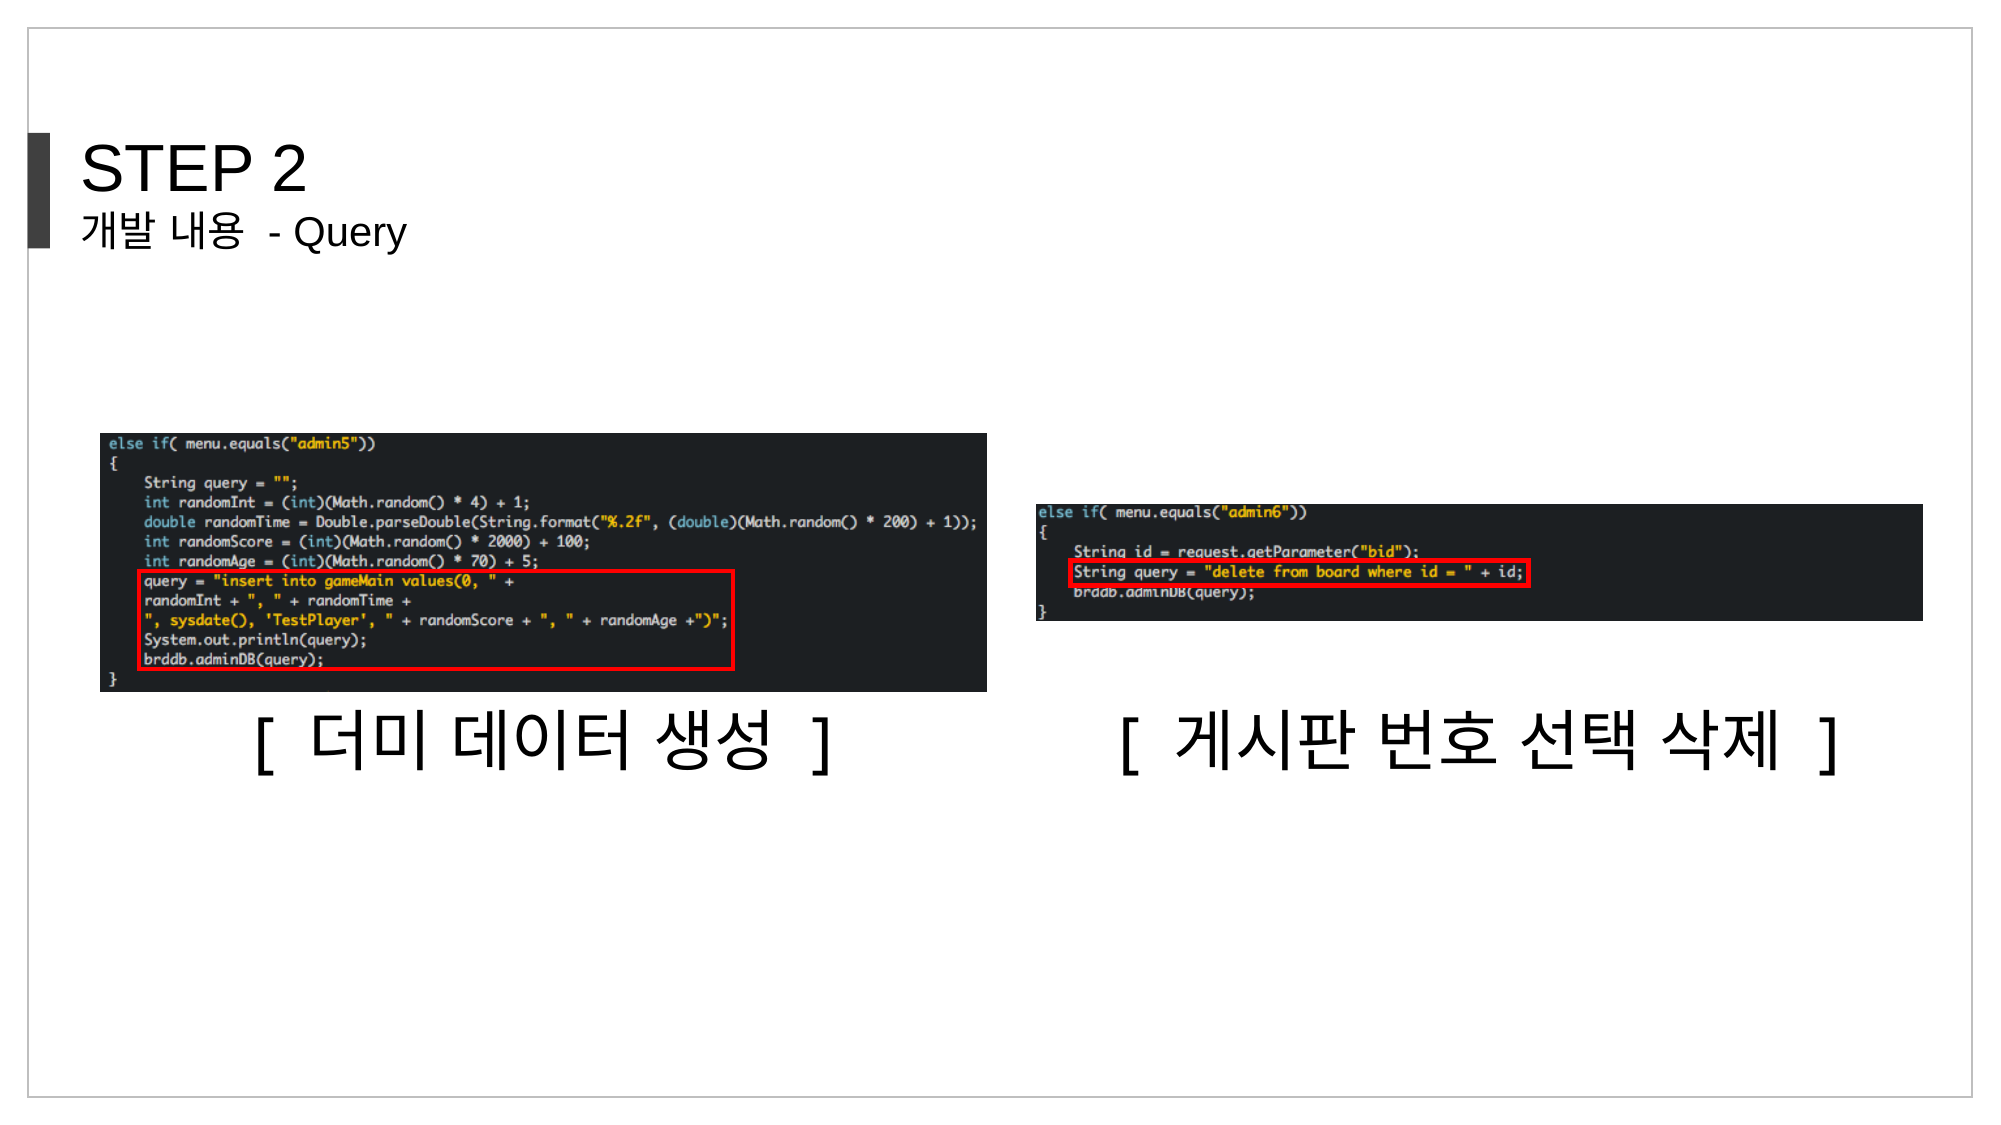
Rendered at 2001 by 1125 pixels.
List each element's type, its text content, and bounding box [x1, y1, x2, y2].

text_box [27, 132, 51, 249]
picture [100, 433, 987, 692]
text_box [27, 27, 1973, 1098]
text_box [ 게시판 번호 선택 삭제 ] [1036, 691, 1923, 786]
picture [1036, 504, 1923, 621]
text_box STEP 2 개발 내용 - Query [65, 117, 863, 263]
text_box [ 더미 데이터 생성 ] [100, 692, 987, 786]
